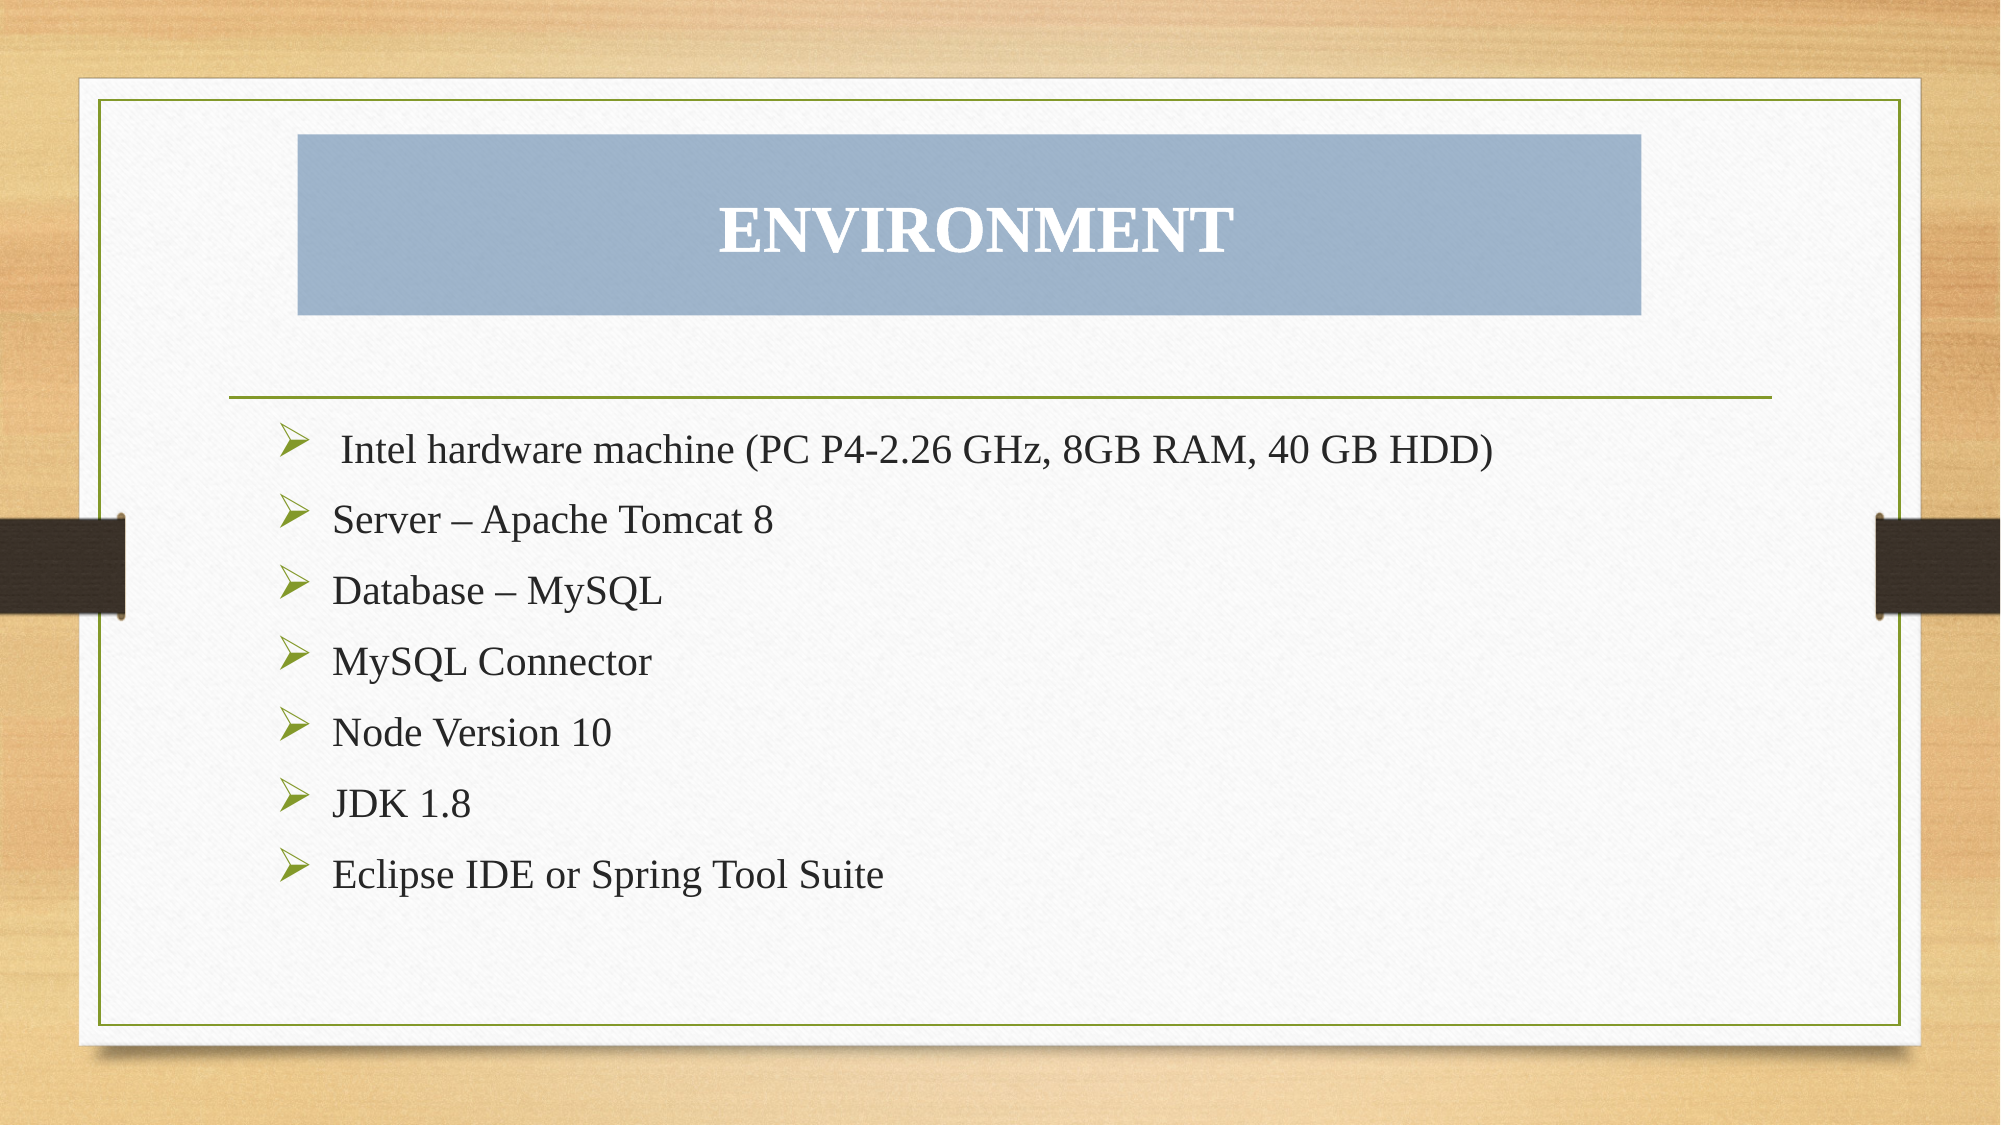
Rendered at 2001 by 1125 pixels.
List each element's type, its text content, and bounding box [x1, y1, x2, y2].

picture [0, 0, 2001, 1125]
list Intel hardware machine (PC P4-2.26 GHz, 8GB RAM, 40 GB HDD) Server – Apache Tomcat 8 Database – MySQL MySQL Connector Node Version 10 JDK 1.8 Eclipse IDE or Spring Tool Suite [260, 413, 1768, 1125]
title ENVIRONMENT [297, 134, 1642, 316]
